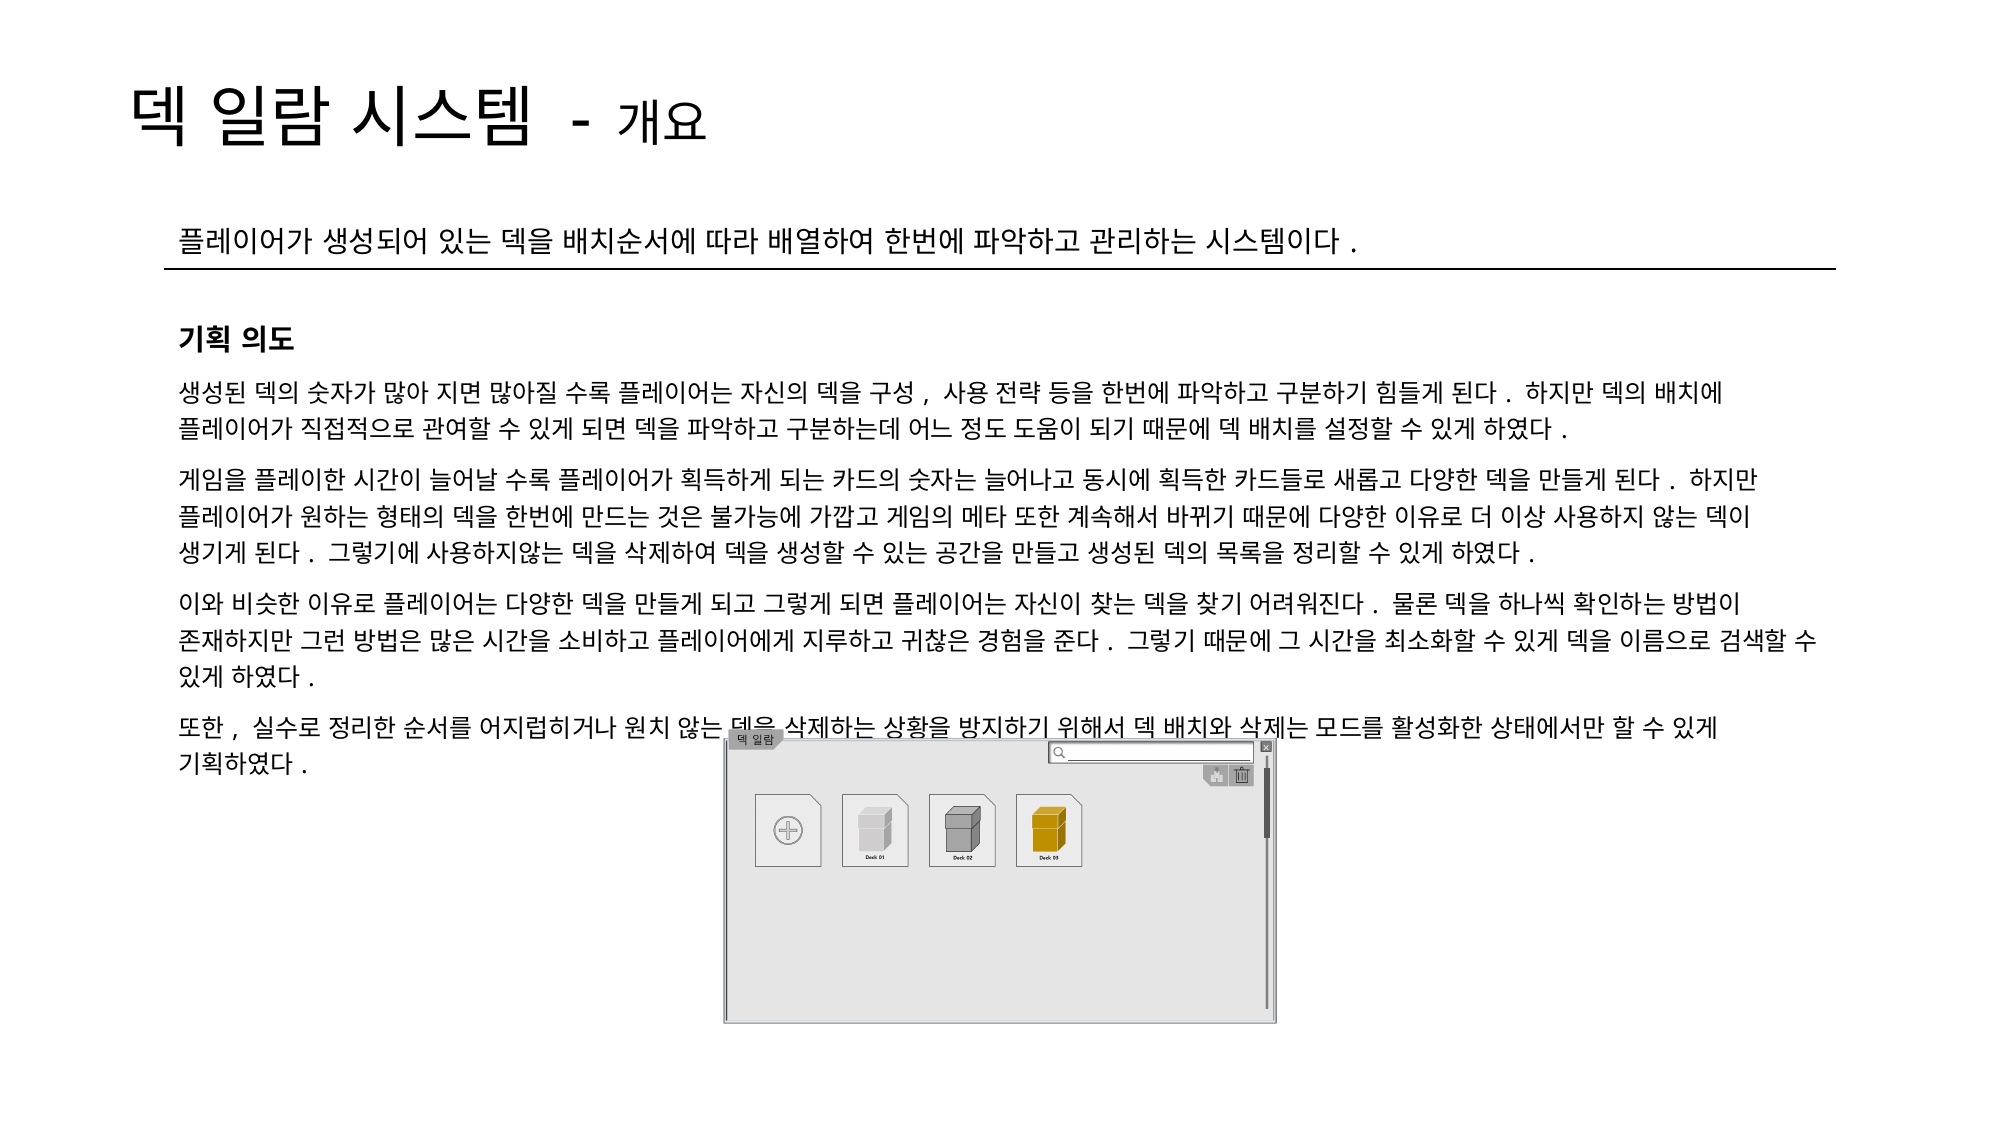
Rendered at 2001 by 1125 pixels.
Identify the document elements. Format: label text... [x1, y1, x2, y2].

text_box 덱 일람 시스템 - 개요 [113, 63, 1886, 167]
table_cell 기획 의도 [164, 270, 1836, 366]
table_cell 생성된 덱의 숫자가 많아 지면 많아질 수록 플레이어는 자신의 덱을 구성, 사용 전략 등을 한번에 파악하고 구분하기 힘들게 된다. 하지만 덱의 배치에 플레이어가 직접적으로 관여할 수 있게 되면 덱을 파악하고 구분하는데 어느 정도 도움이 되기 때문에 덱 배치를 설정할 수 있게 하였다. [164, 366, 1836, 454]
table_cell 이와 비슷한 이유로 플레이어는 다양한 덱을 만들게 되고 그렇게 되면 플레이어는 자신이 찾는 덱을 찾기 어려워진다. 물론 덱을 하나씩 확인하는 방법이 존재하지만 그런 방법은 많은 시간을 소비하고 플레이어에게 지루하고 귀찮은 경험을 준다. 그렇기 때문에 그 시간을 최소화할 수 있게 덱을 이름으로 검색할 수 있게 하였다. [164, 577, 1836, 701]
picture [723, 729, 1277, 1024]
table_cell 게임을 플레이한 시간이 늘어날 수록 플레이어가 획득하게 되는 카드의 숫자는 늘어나고 동시에 획득한 카드들로 새롭고 다양한 덱을 만들게 된다. 하지만 플레이어가 원하는 형태의 덱을 한번에 만드는 것은 불가능에 가깝고 게임의 메타 또한 계속해서 바뀌기 때문에 다양한 이유로 더 이상 사용하지 않는 덱이 생기게 된다. 그렇기에 사용하지않는 덱을 삭제하여 덱을 생성할 수 있는 공간을 만들고 생성된 덱의 목록을 정리할 수 있게 하였다. [164, 454, 1836, 577]
table_cell 또한, 실수로 정리한 순서를 어지럽히거나 원치 않는 덱을 삭제하는 상황을 방지하기 위해서 덱 배치와 삭제는 모드를 활성화한 상태에서만 할 수 있게 기획하였다. [164, 701, 1836, 789]
table_header 플레이어가 생성되어 있는 덱을 배치순서에 따라 배열하여 한번에 파악하고 관리하는 시스템이다. [164, 211, 1836, 268]
